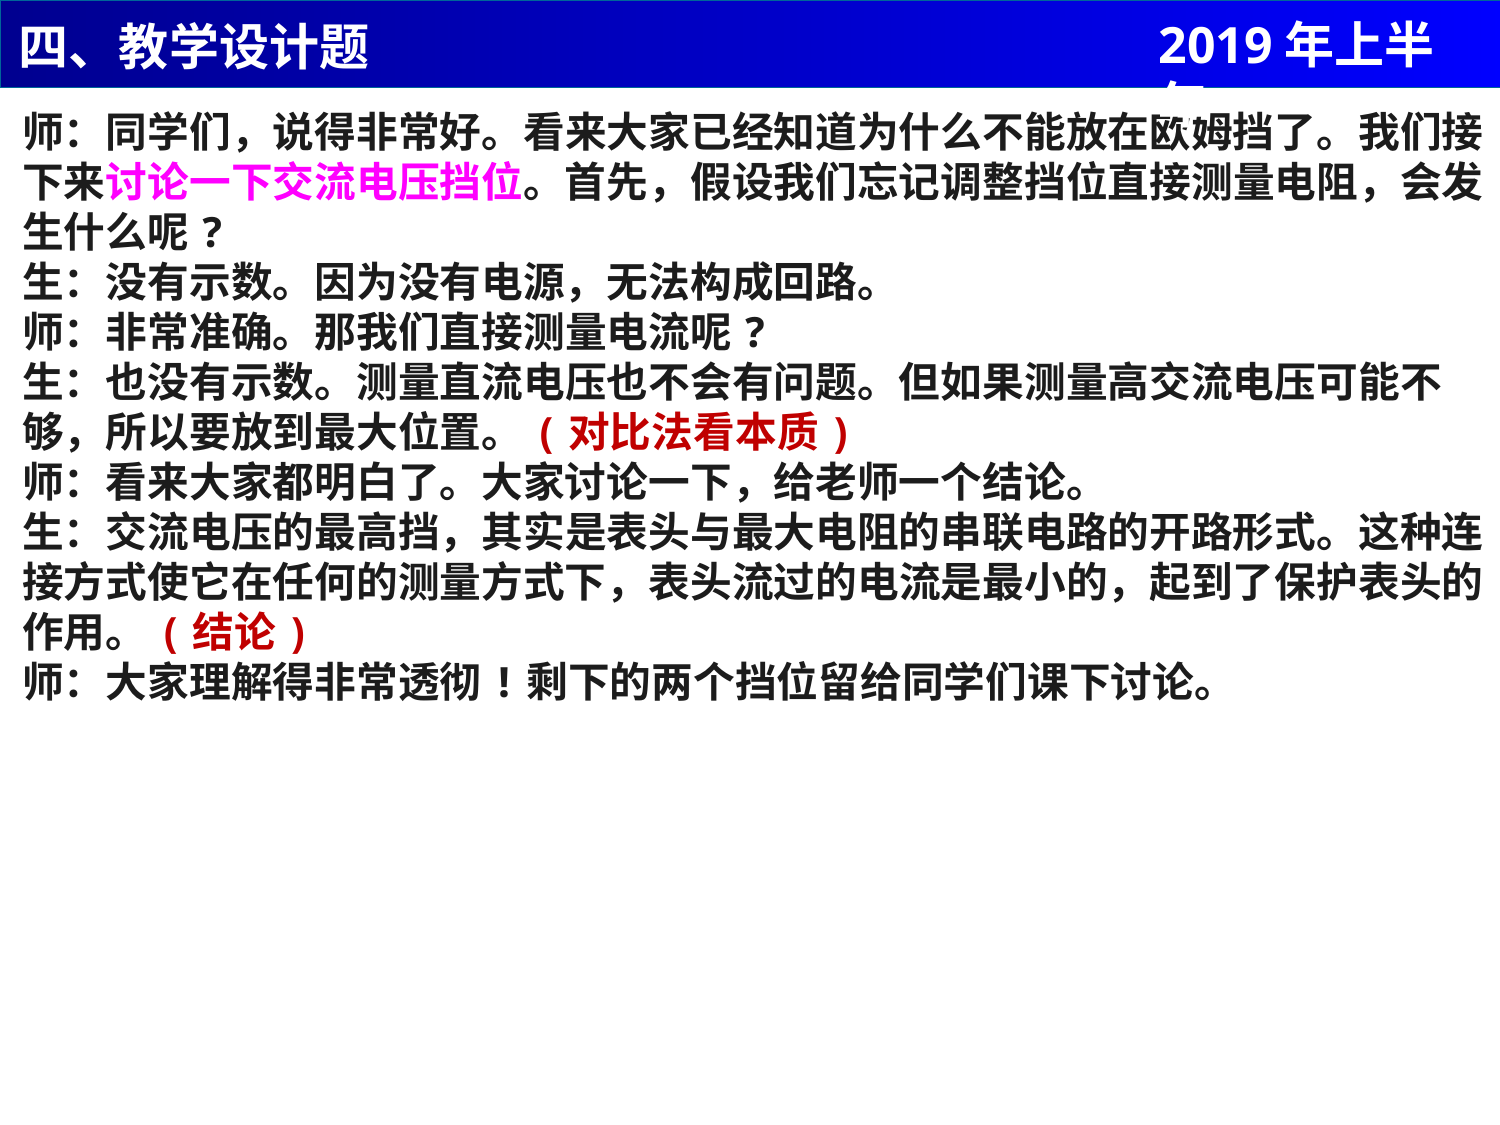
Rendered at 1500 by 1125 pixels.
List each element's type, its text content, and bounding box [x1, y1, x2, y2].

text_box [0, 0, 1500, 88]
text_box 师：同学们，说得非常好。看来大家已经知道为什么不能放在欧姆挡了。我们接下来讨论一下交流电压挡位。首先，假设我们忘记调整挡位直接测量电阻，会发生什么呢? 生：没有示数。因为没有电源，无法构成回路。 师：非常准确。那我们直接测量电流呢? 生：也没有示数。测量直流电压也不会有问题。但如果测量高交流电压可能不够，所以要放到最大位置。(对比法看本质) 师：看来大家都明白了。大家讨论一下，给老师一个结论。 生：交流电压的最高挡，其实是表头与最大电阻的串联电路的开路形式。这种连接方式使它在任何的测量方式下，表头流过的电流是最小的，起到了保护表头的作用。(结论) 师：大家理解得非常透彻!剩下的两个挡位留给同学们课下讨论。 [7, 98, 1500, 714]
text_box 四、教学设计题 [4, 8, 399, 83]
text_box 2019年上半年 [1144, 6, 1483, 142]
